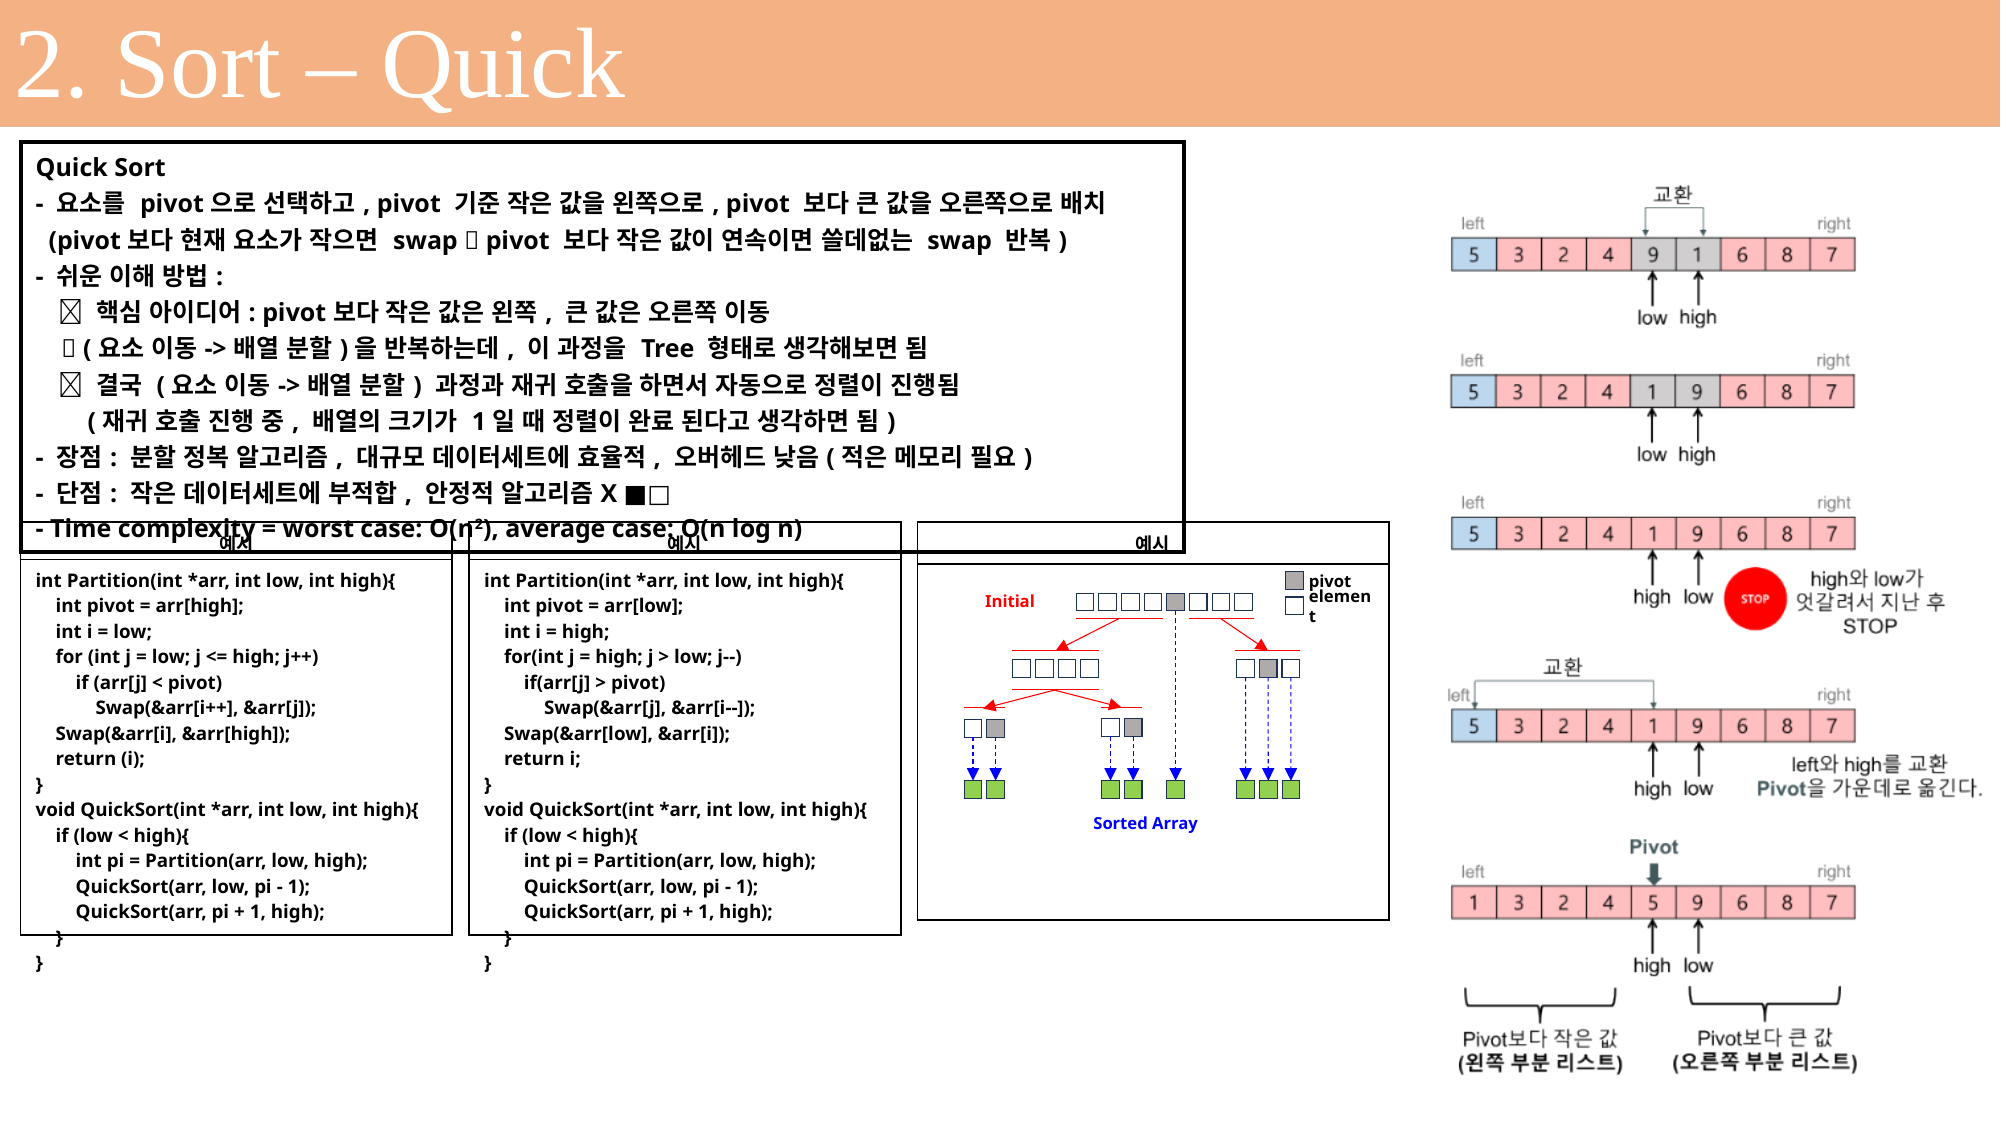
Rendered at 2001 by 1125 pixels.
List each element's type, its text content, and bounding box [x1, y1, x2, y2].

table_cell [918, 565, 1388, 919]
text_box Initial [962, 583, 1058, 619]
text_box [1236, 780, 1300, 799]
text_box [1211, 592, 1231, 612]
table_header 예시 [918, 523, 1388, 563]
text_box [1236, 659, 1300, 678]
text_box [1012, 659, 1099, 678]
text_box 2. Sort – Quick [0, 0, 1867, 126]
text_box [986, 718, 1005, 738]
text_box [1075, 592, 1095, 612]
text_box [1143, 592, 1163, 612]
picture [1417, 165, 1996, 1090]
text_box [1234, 592, 1253, 612]
text_box [963, 780, 983, 799]
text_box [983, 689, 1056, 709]
text_box [0, 0, 2000, 128]
text_box [1098, 592, 1117, 612]
text_box [1166, 592, 1185, 612]
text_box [1055, 618, 1119, 651]
table_header 예시 [470, 523, 900, 559]
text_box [1285, 563, 1389, 624]
text_box [1120, 592, 1140, 612]
text_box Sorted Array [1068, 805, 1224, 840]
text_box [1053, 689, 1122, 708]
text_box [1220, 618, 1269, 651]
text_box [1166, 780, 1186, 799]
text_box [1123, 718, 1143, 737]
text_box [963, 718, 983, 738]
table_header Quick Sort - 요소를 pivot으로 선택하고, pivot 기준 작은 값을 왼쪽으로, pivot 보다 큰 값을 오른쪽으로 배치 (pivot보다 현재 요소가 작으면 swap  pivot 보다 작은 값이 연속이면 쓸데없는 swap 반복) - 쉬운 이해 방법:  핵심 아이디어: pivot보다 작은 값은 왼쪽, 큰 값은 오른쪽 이동  (요소 이동->배열 분할)을 반복하는데, 이 과정을 Tree 형태로 생각해보면 됨  결국 (요소 이동->배열 분할) 과정과 재귀 호출을 하면서 자동으로 정렬이 진행됨 (재귀 호출 진행 중, 배열의 크기가 1일 때 정렬이 완료 된다고 생각하면 됨) - 장점: 분할 정복 알고리즘, 대규모 데이터세트에 효율적, 오버헤드 낮음(적은 메모리 필요) - 단점: 작은 데이터세트에 부적합, 안정적 알고리즘X ■□ - Time complexity = worst case: O(n2), average case: O(n log n) [23, 144, 1182, 550]
table_header 예시 [21, 523, 451, 559]
text_box [1101, 780, 1120, 799]
table_cell int Partition(int *arr, int low, int high){ int pivot = arr[high]; int i = low; for (int j = low; j <= high; j++) if (arr[j] < pivot) Swap(&arr[i++], &arr[j]); Swap(&arr[i], &arr[high]); return (i); } void QuickSort(int *arr, int low, int high){ if (low < high){ int pi = Partition(arr, low, high); QuickSort(arr, low, pi - 1); QuickSort(arr, pi + 1, high); } } [21, 560, 451, 934]
text_box [1188, 592, 1208, 612]
text_box [986, 780, 1005, 799]
table_cell int Partition(int *arr, int low, int high){ int pivot = arr[low]; int i = high; for(int j = high; j > low; j--) if(arr[j] > pivot) Swap(&arr[j], &arr[i--]); Swap(&arr[low], &arr[i]); return i; } void QuickSort(int *arr, int low, int high){ if (low < high){ int pi = Partition(arr, low, high); QuickSort(arr, low, pi - 1); QuickSort(arr, pi + 1, high); } } [470, 560, 900, 934]
text_box [1101, 718, 1120, 737]
text_box [1123, 780, 1143, 799]
